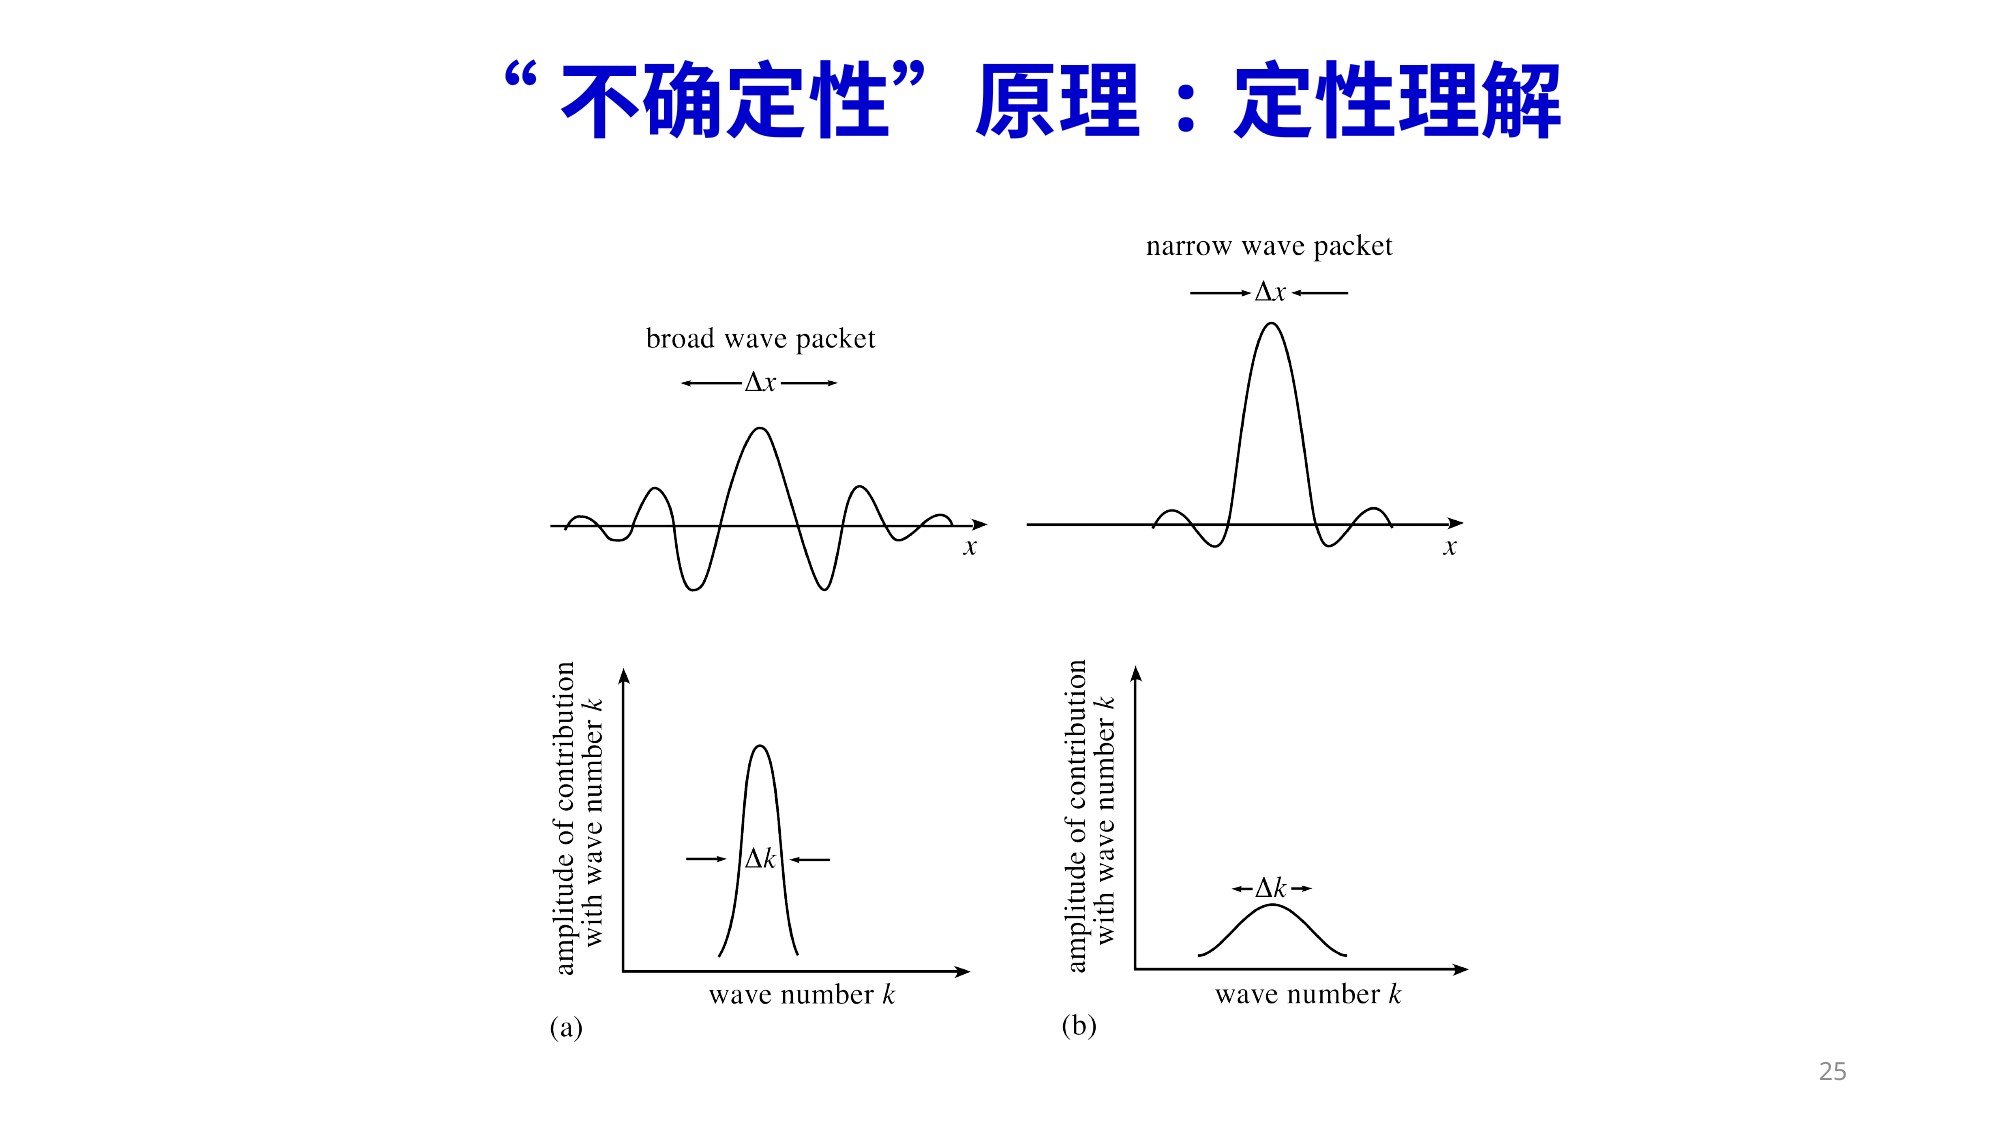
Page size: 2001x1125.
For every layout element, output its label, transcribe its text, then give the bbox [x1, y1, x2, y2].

text_box “不确定性”原理:定性理解 [50, 40, 1969, 156]
slide_number 25 [1412, 1042, 1863, 1103]
picture [550, 234, 1469, 1042]
